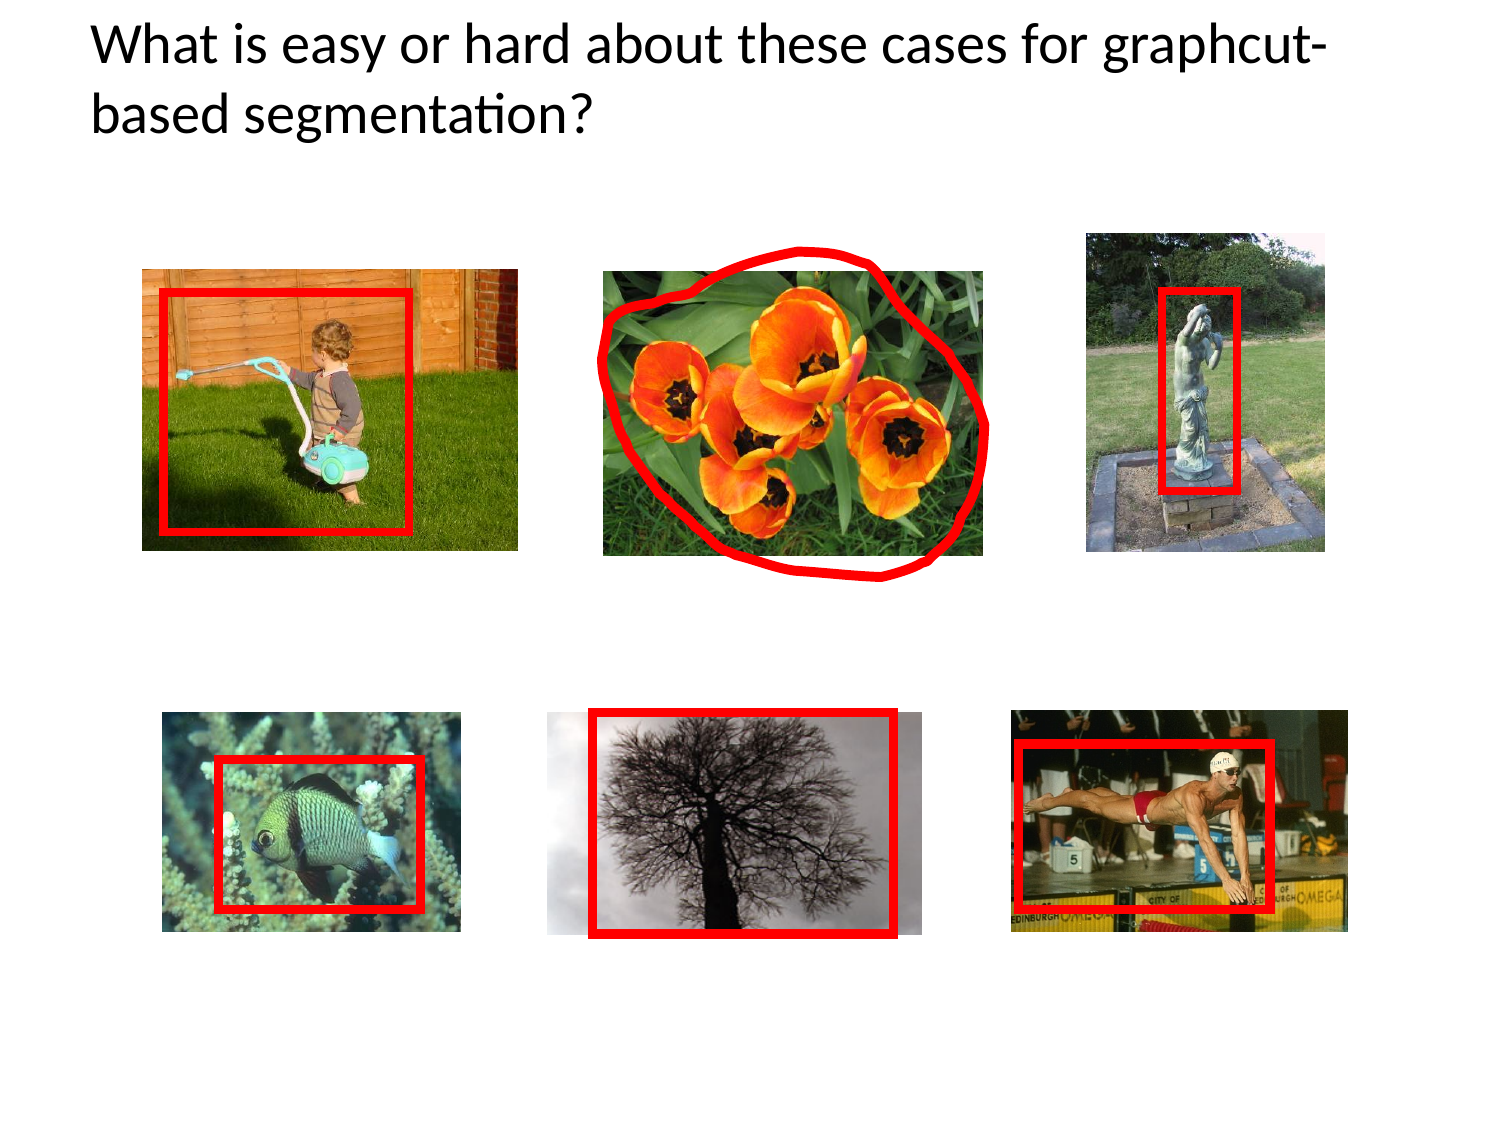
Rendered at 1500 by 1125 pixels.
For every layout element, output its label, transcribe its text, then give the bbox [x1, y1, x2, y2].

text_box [1086, 233, 1326, 552]
picture [603, 271, 983, 556]
title What is easy or hard about these cases for graphcut-based segmentation? [74, 0, 1426, 151]
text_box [162, 712, 461, 932]
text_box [1010, 710, 1348, 932]
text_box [546, 712, 923, 936]
text_box [766, 564, 920, 578]
picture [142, 269, 519, 552]
text_box [733, 251, 874, 269]
